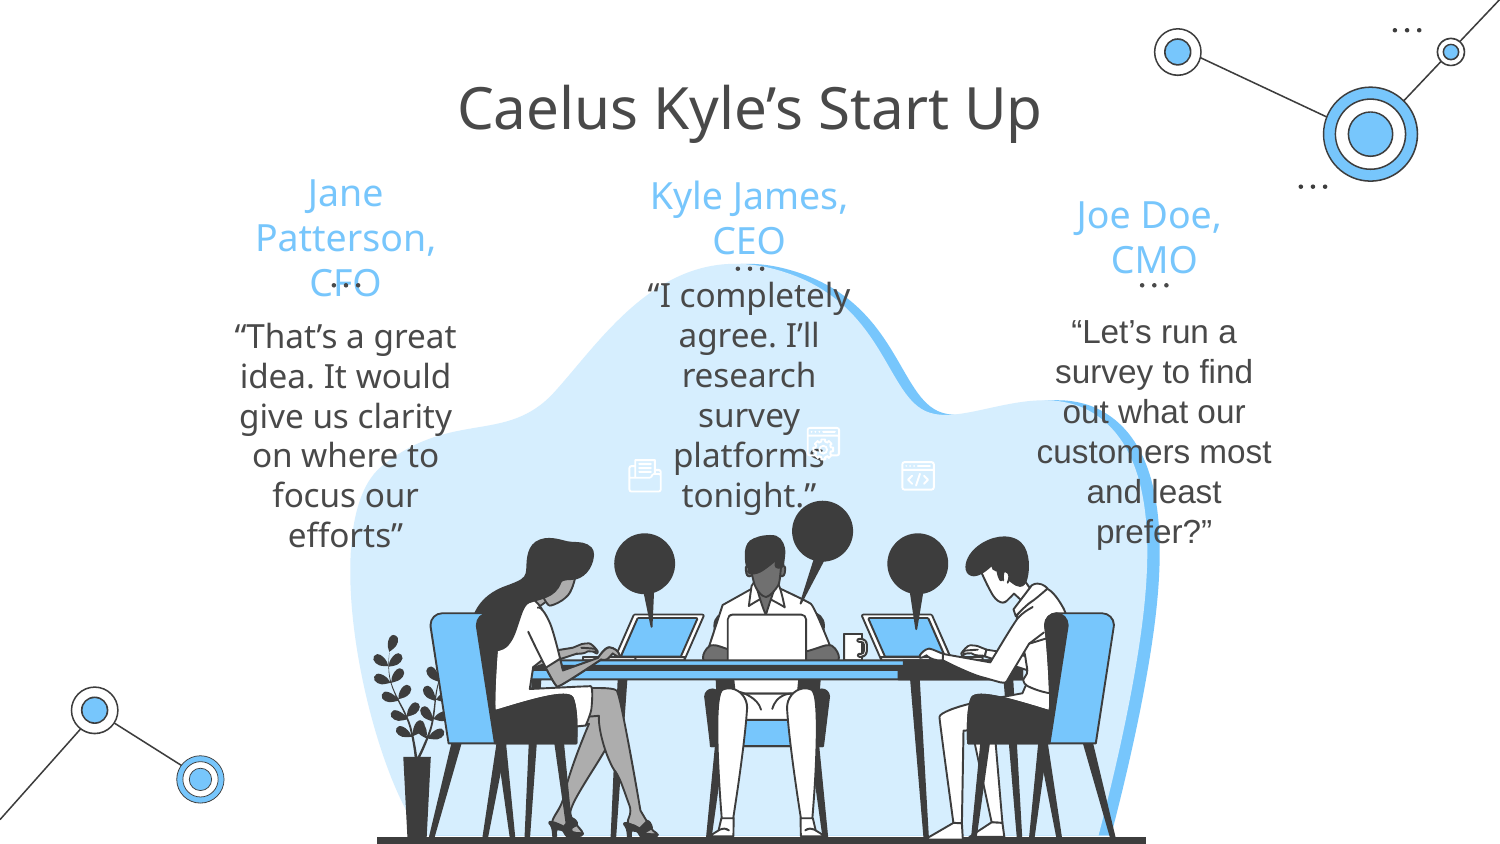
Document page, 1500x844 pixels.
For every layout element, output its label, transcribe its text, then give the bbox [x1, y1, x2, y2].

subtitle “That’s a great idea. It would give us clarity on where to focus our efforts” [211, 299, 319, 525]
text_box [324, 263, 1176, 844]
title Caelus Kyle’s Start Up [362, 56, 1138, 151]
subtitle “Let’s run a survey to find out what our customers most and least prefer?” [1179, 295, 1289, 520]
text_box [806, 426, 841, 461]
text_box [628, 458, 663, 493]
subtitle Joe Doe, CMO [1020, 188, 1289, 283]
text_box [331, 282, 361, 288]
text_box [735, 266, 765, 272]
subtitle Jane Patterson, CFO [211, 189, 480, 284]
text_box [1139, 282, 1169, 288]
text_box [901, 460, 935, 491]
subtitle Kyle James, CEO [615, 170, 884, 259]
